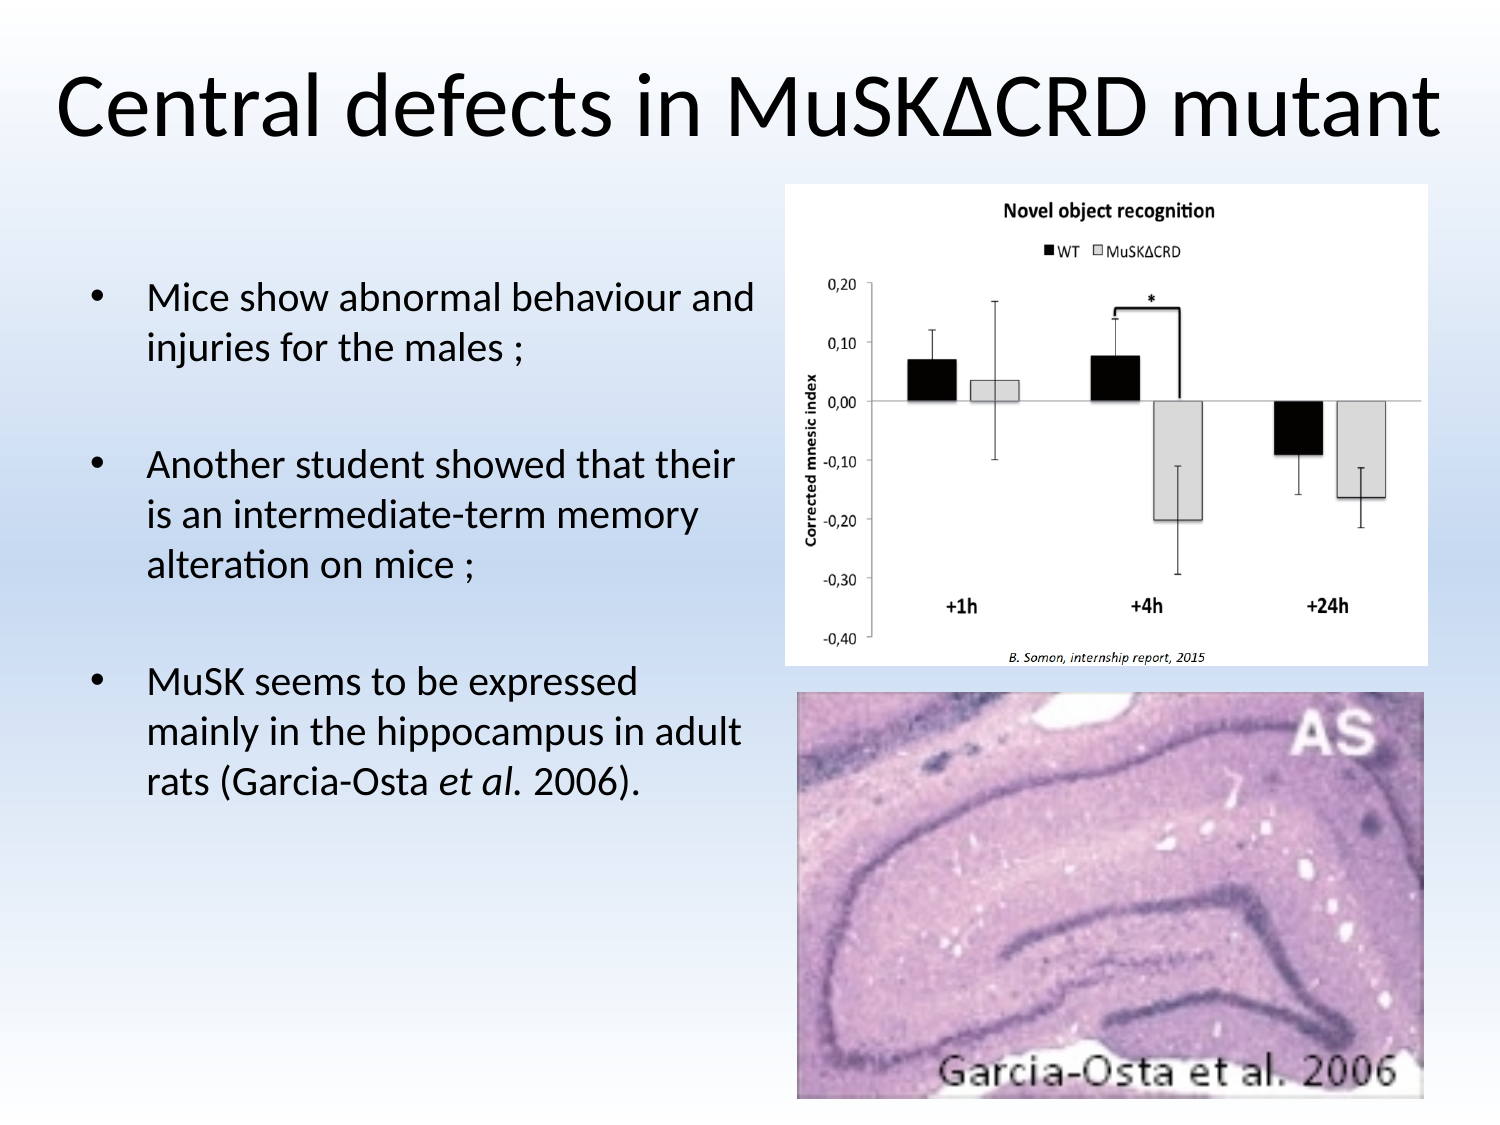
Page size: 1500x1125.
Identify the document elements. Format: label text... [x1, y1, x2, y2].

picture [796, 692, 1424, 1099]
list Mice show abnormal behaviour and injuries for the males ; Another student showed that their is an intermediate-term memory alteration on mice ; MuSK seems to be expressed mainly in the hippocampus in adult rats (Garcia-Osta et al. 2006). [75, 262, 774, 1005]
picture [785, 184, 1429, 667]
title Central defects in MuSKΔCRD mutant [0, 5, 1500, 194]
